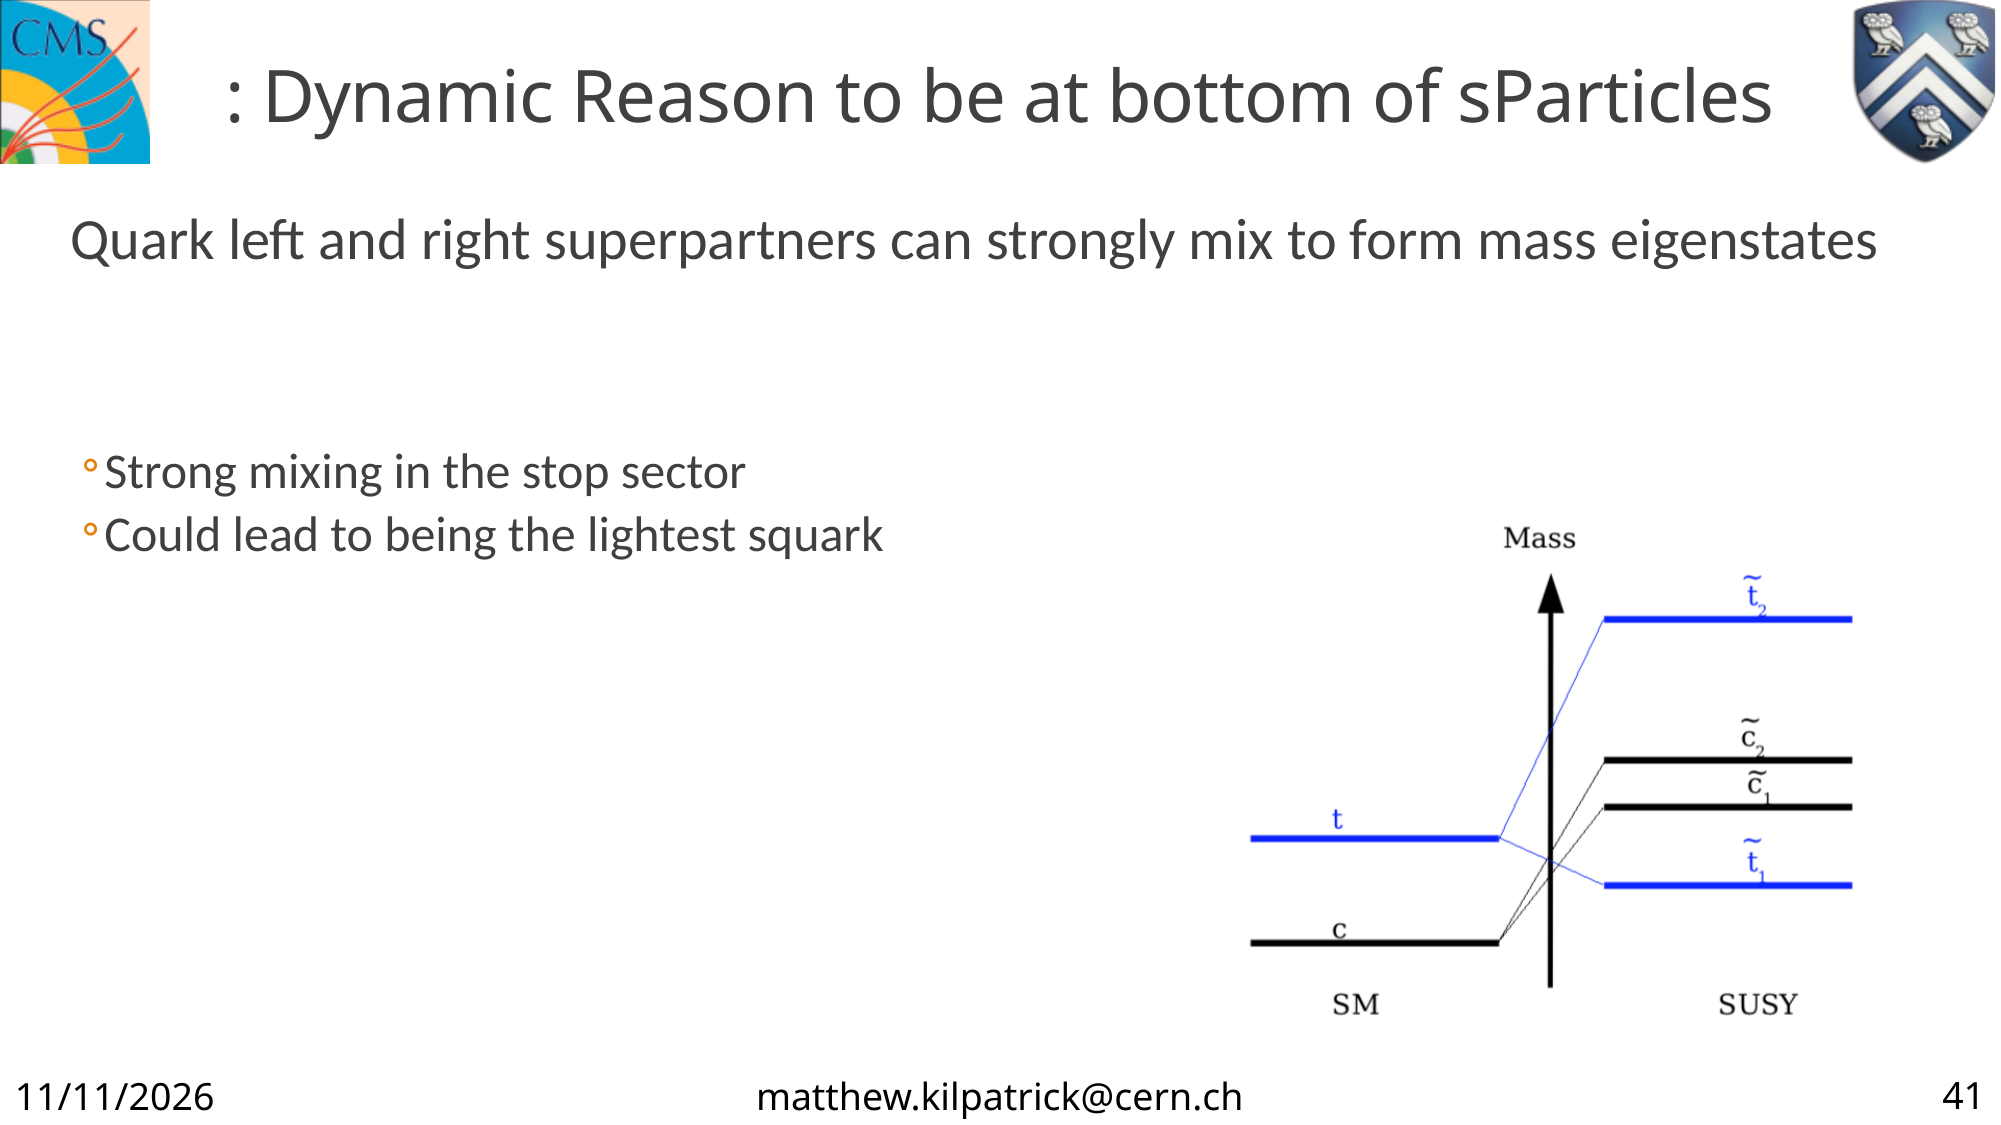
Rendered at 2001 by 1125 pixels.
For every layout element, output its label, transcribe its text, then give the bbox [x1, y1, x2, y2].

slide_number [0, 1065, 257, 1125]
slide_number 41 [1784, 1064, 2000, 1125]
picture [1238, 496, 1863, 1021]
footer matthew.kilpatrick@cern.ch [439, 1065, 1561, 1125]
